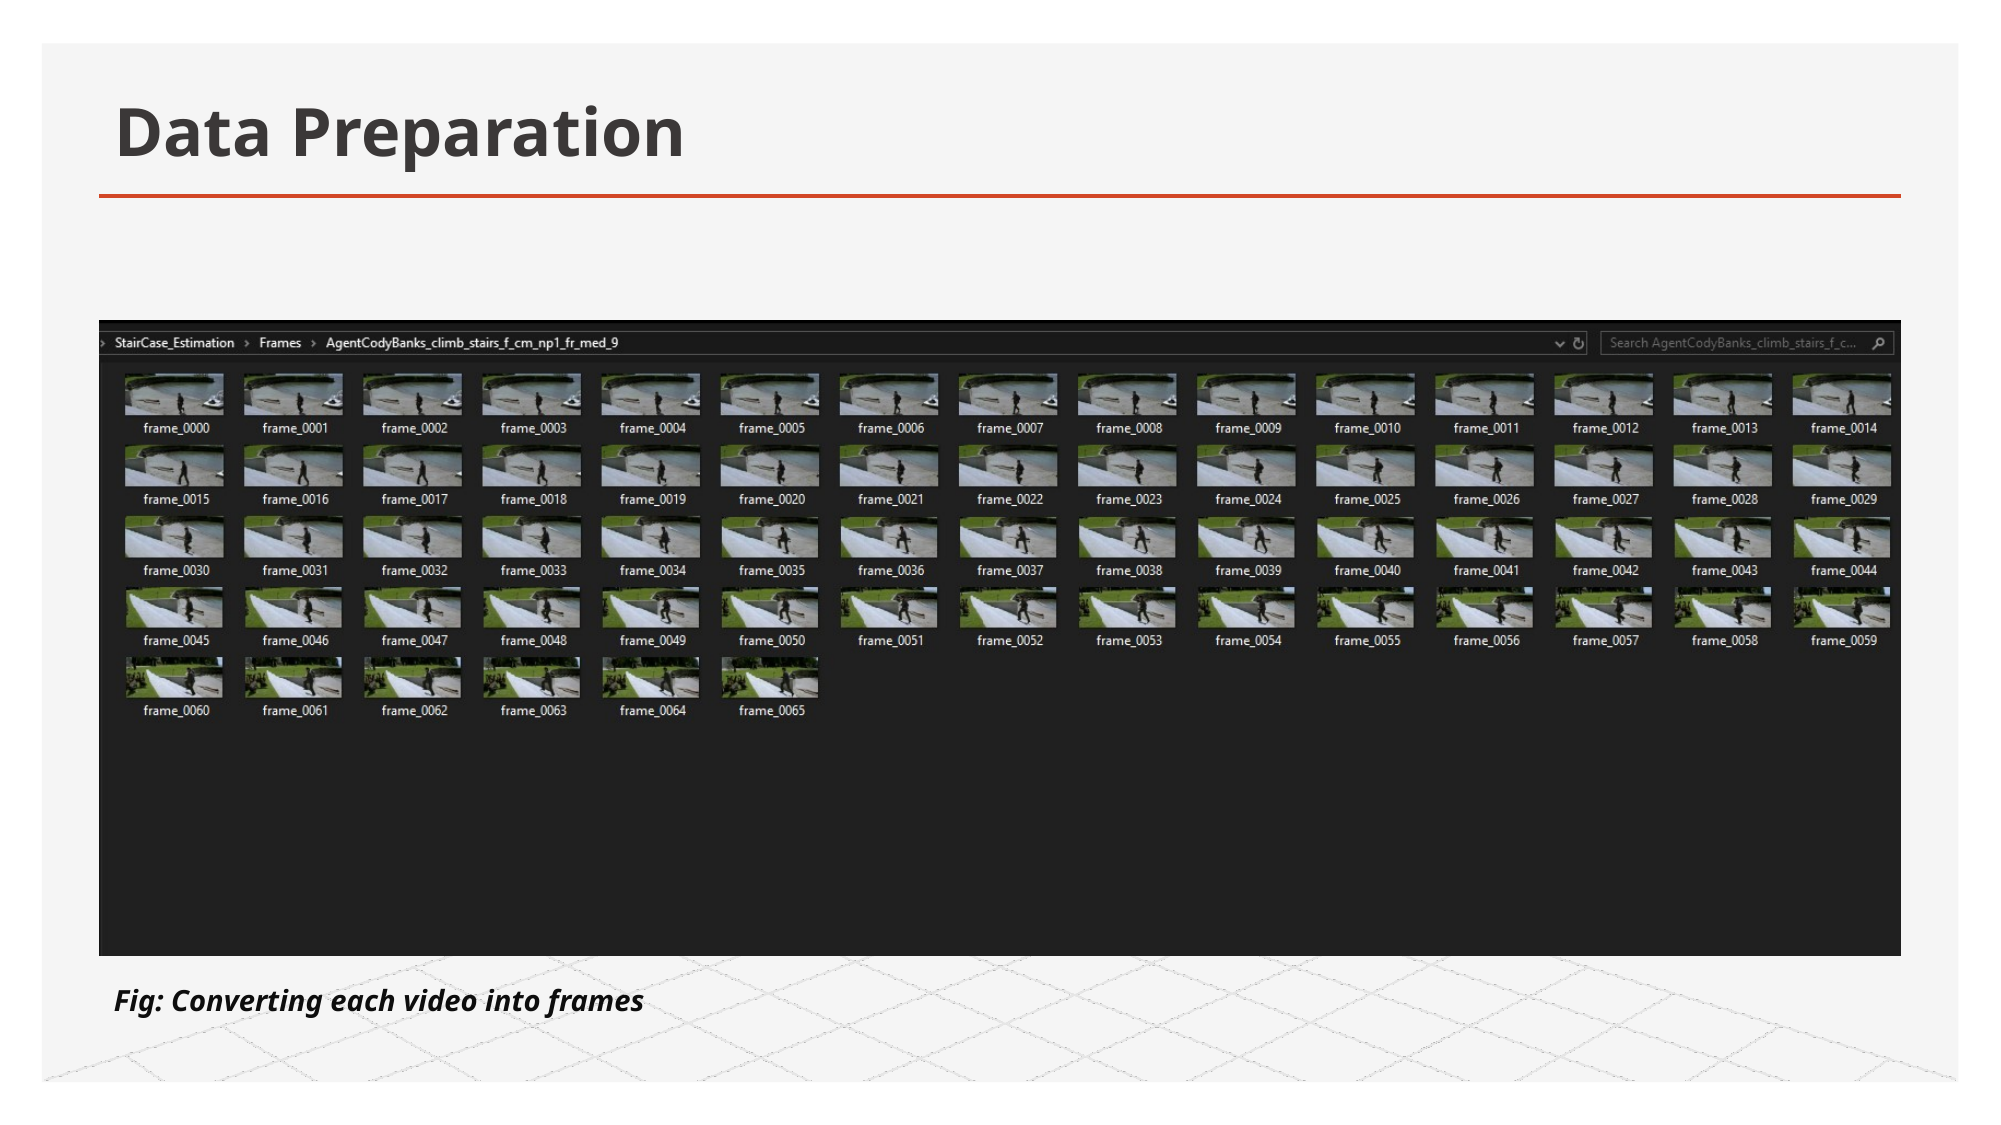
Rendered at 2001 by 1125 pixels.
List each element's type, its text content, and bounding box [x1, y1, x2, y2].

text_box Fig: Converting each video into frames [99, 974, 1364, 1025]
title Data Preparation [99, 73, 1901, 197]
picture [44, 787, 1956, 1081]
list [99, 320, 1901, 956]
